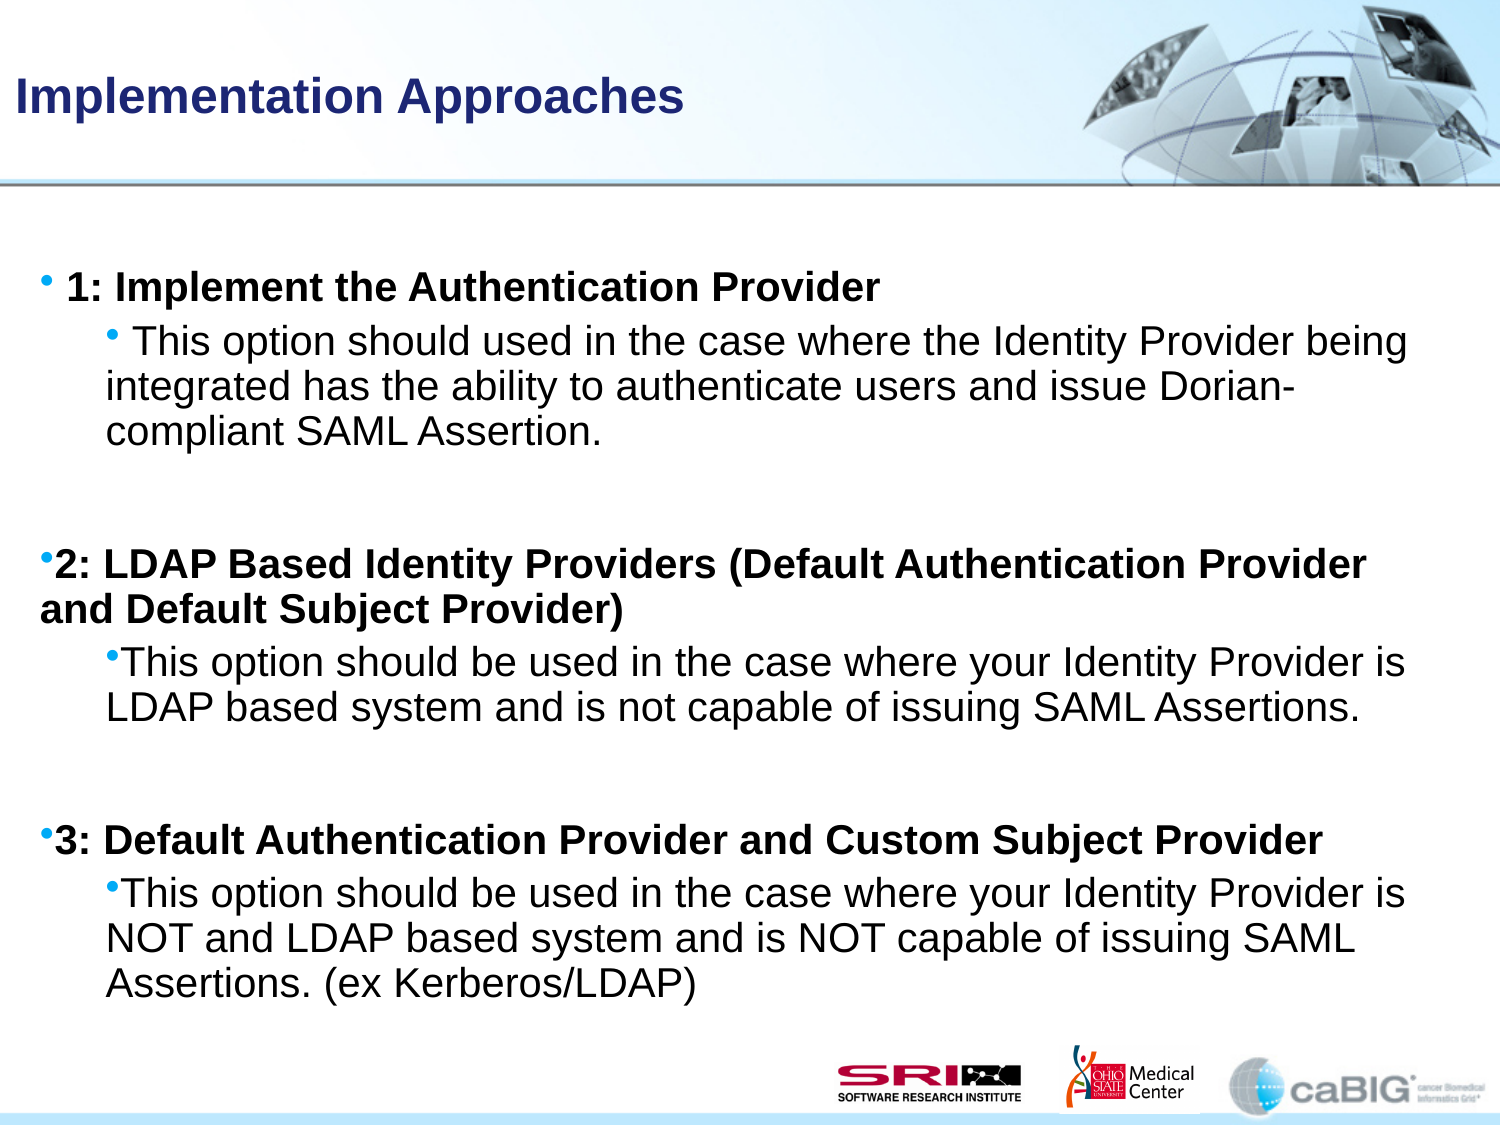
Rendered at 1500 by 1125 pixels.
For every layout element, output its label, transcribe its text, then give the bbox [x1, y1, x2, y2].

title Implementation Approaches [0, 0, 1126, 188]
picture [0, 0, 1500, 1125]
list 1: Implement the Authentication Provider This option should used in the case where the Identity Provider being integrated has the ability to authenticate users and issue Dorian-compliant SAML Assertion. 2: LDAP Based Identity Providers (Default Authentication Provider and Default Subject Provider) This option should be used in the case where your Identity Provider is LDAP based system and is not capable of issuing SAML Assertions. 3: Default Authentication Provider and Custom Subject Provider This option should be used in the case where your Identity Provider is NOT and LDAP based system and is NOT capable of issuing SAML Assertions. (ex Kerberos/LDAP) [24, 199, 1451, 1004]
